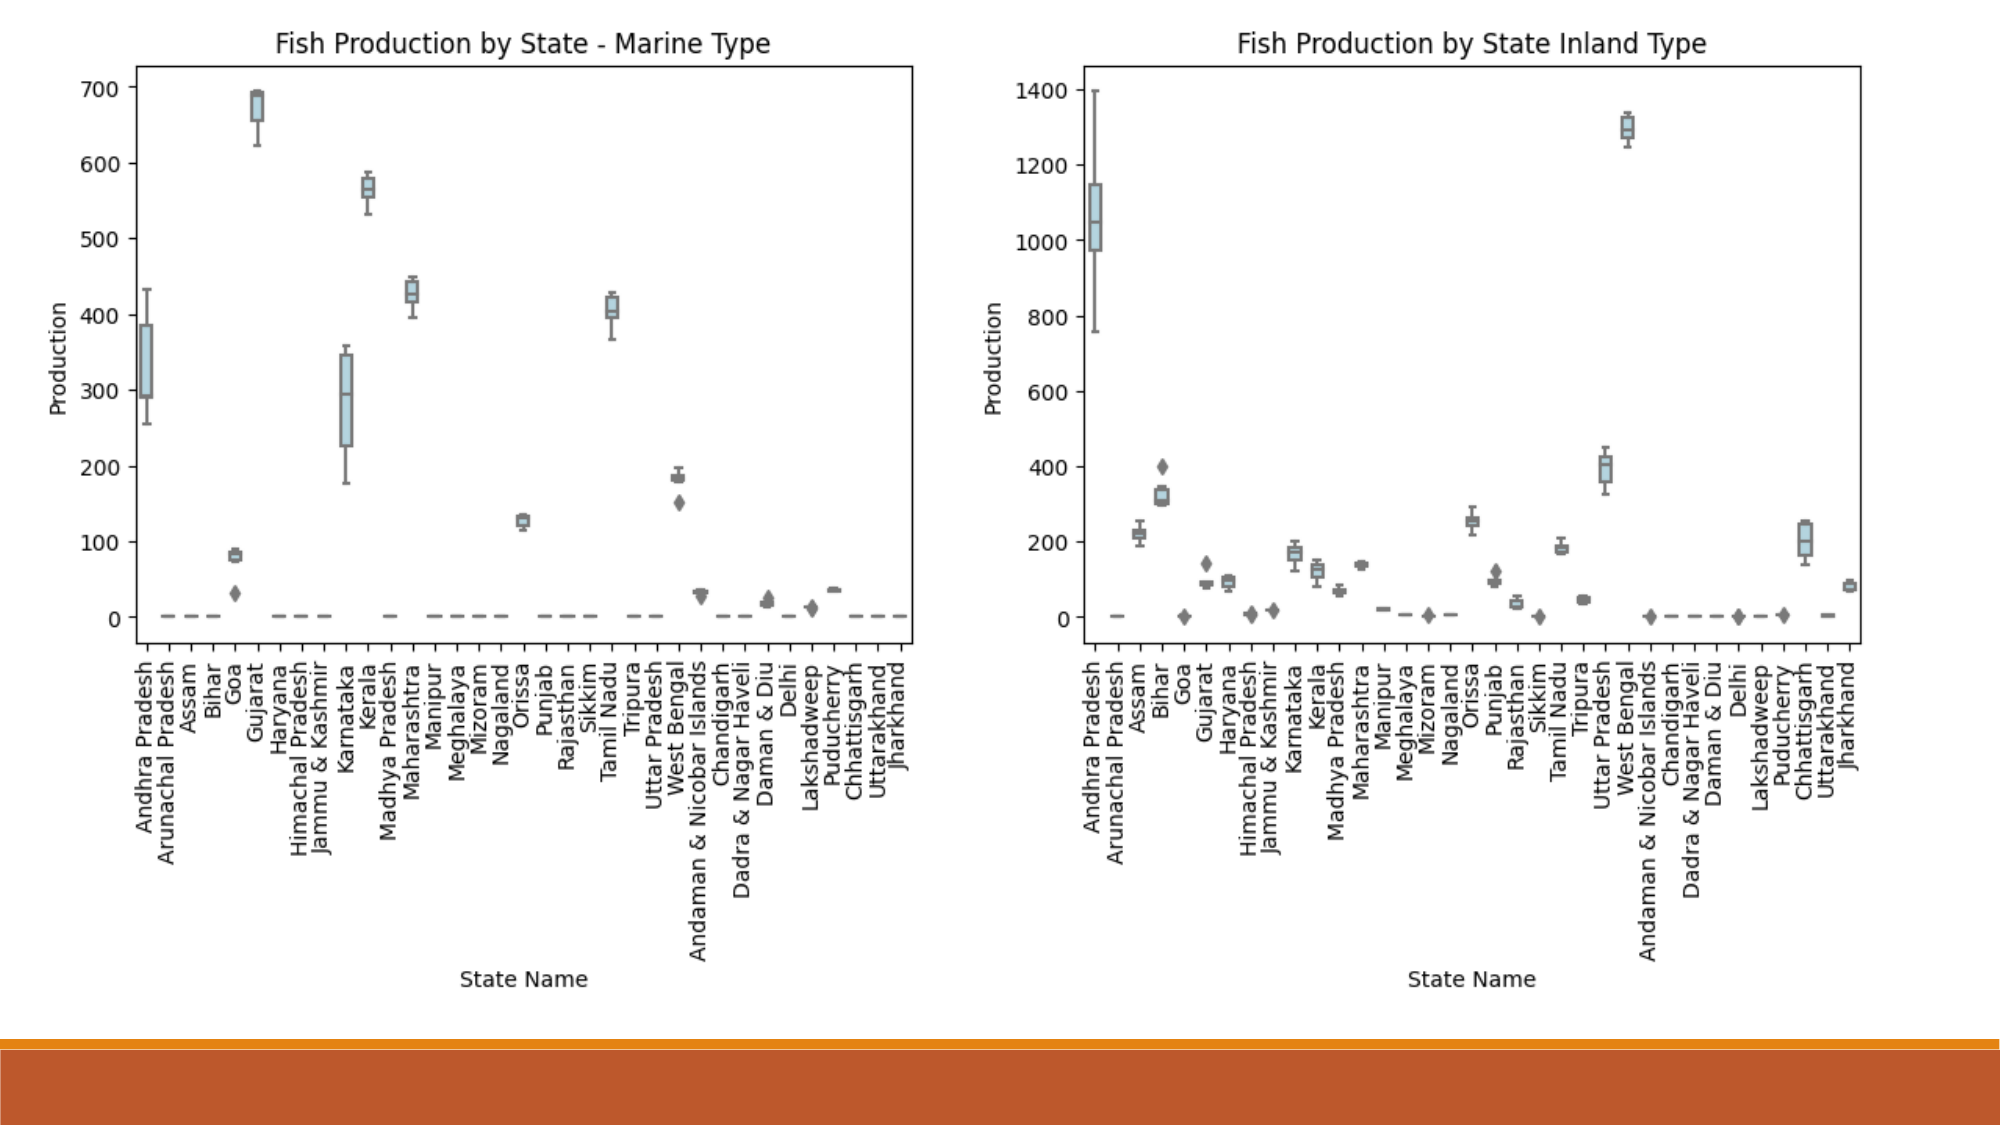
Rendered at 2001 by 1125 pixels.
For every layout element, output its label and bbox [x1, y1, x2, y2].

picture [968, 15, 1876, 1006]
picture [32, 15, 926, 1006]
